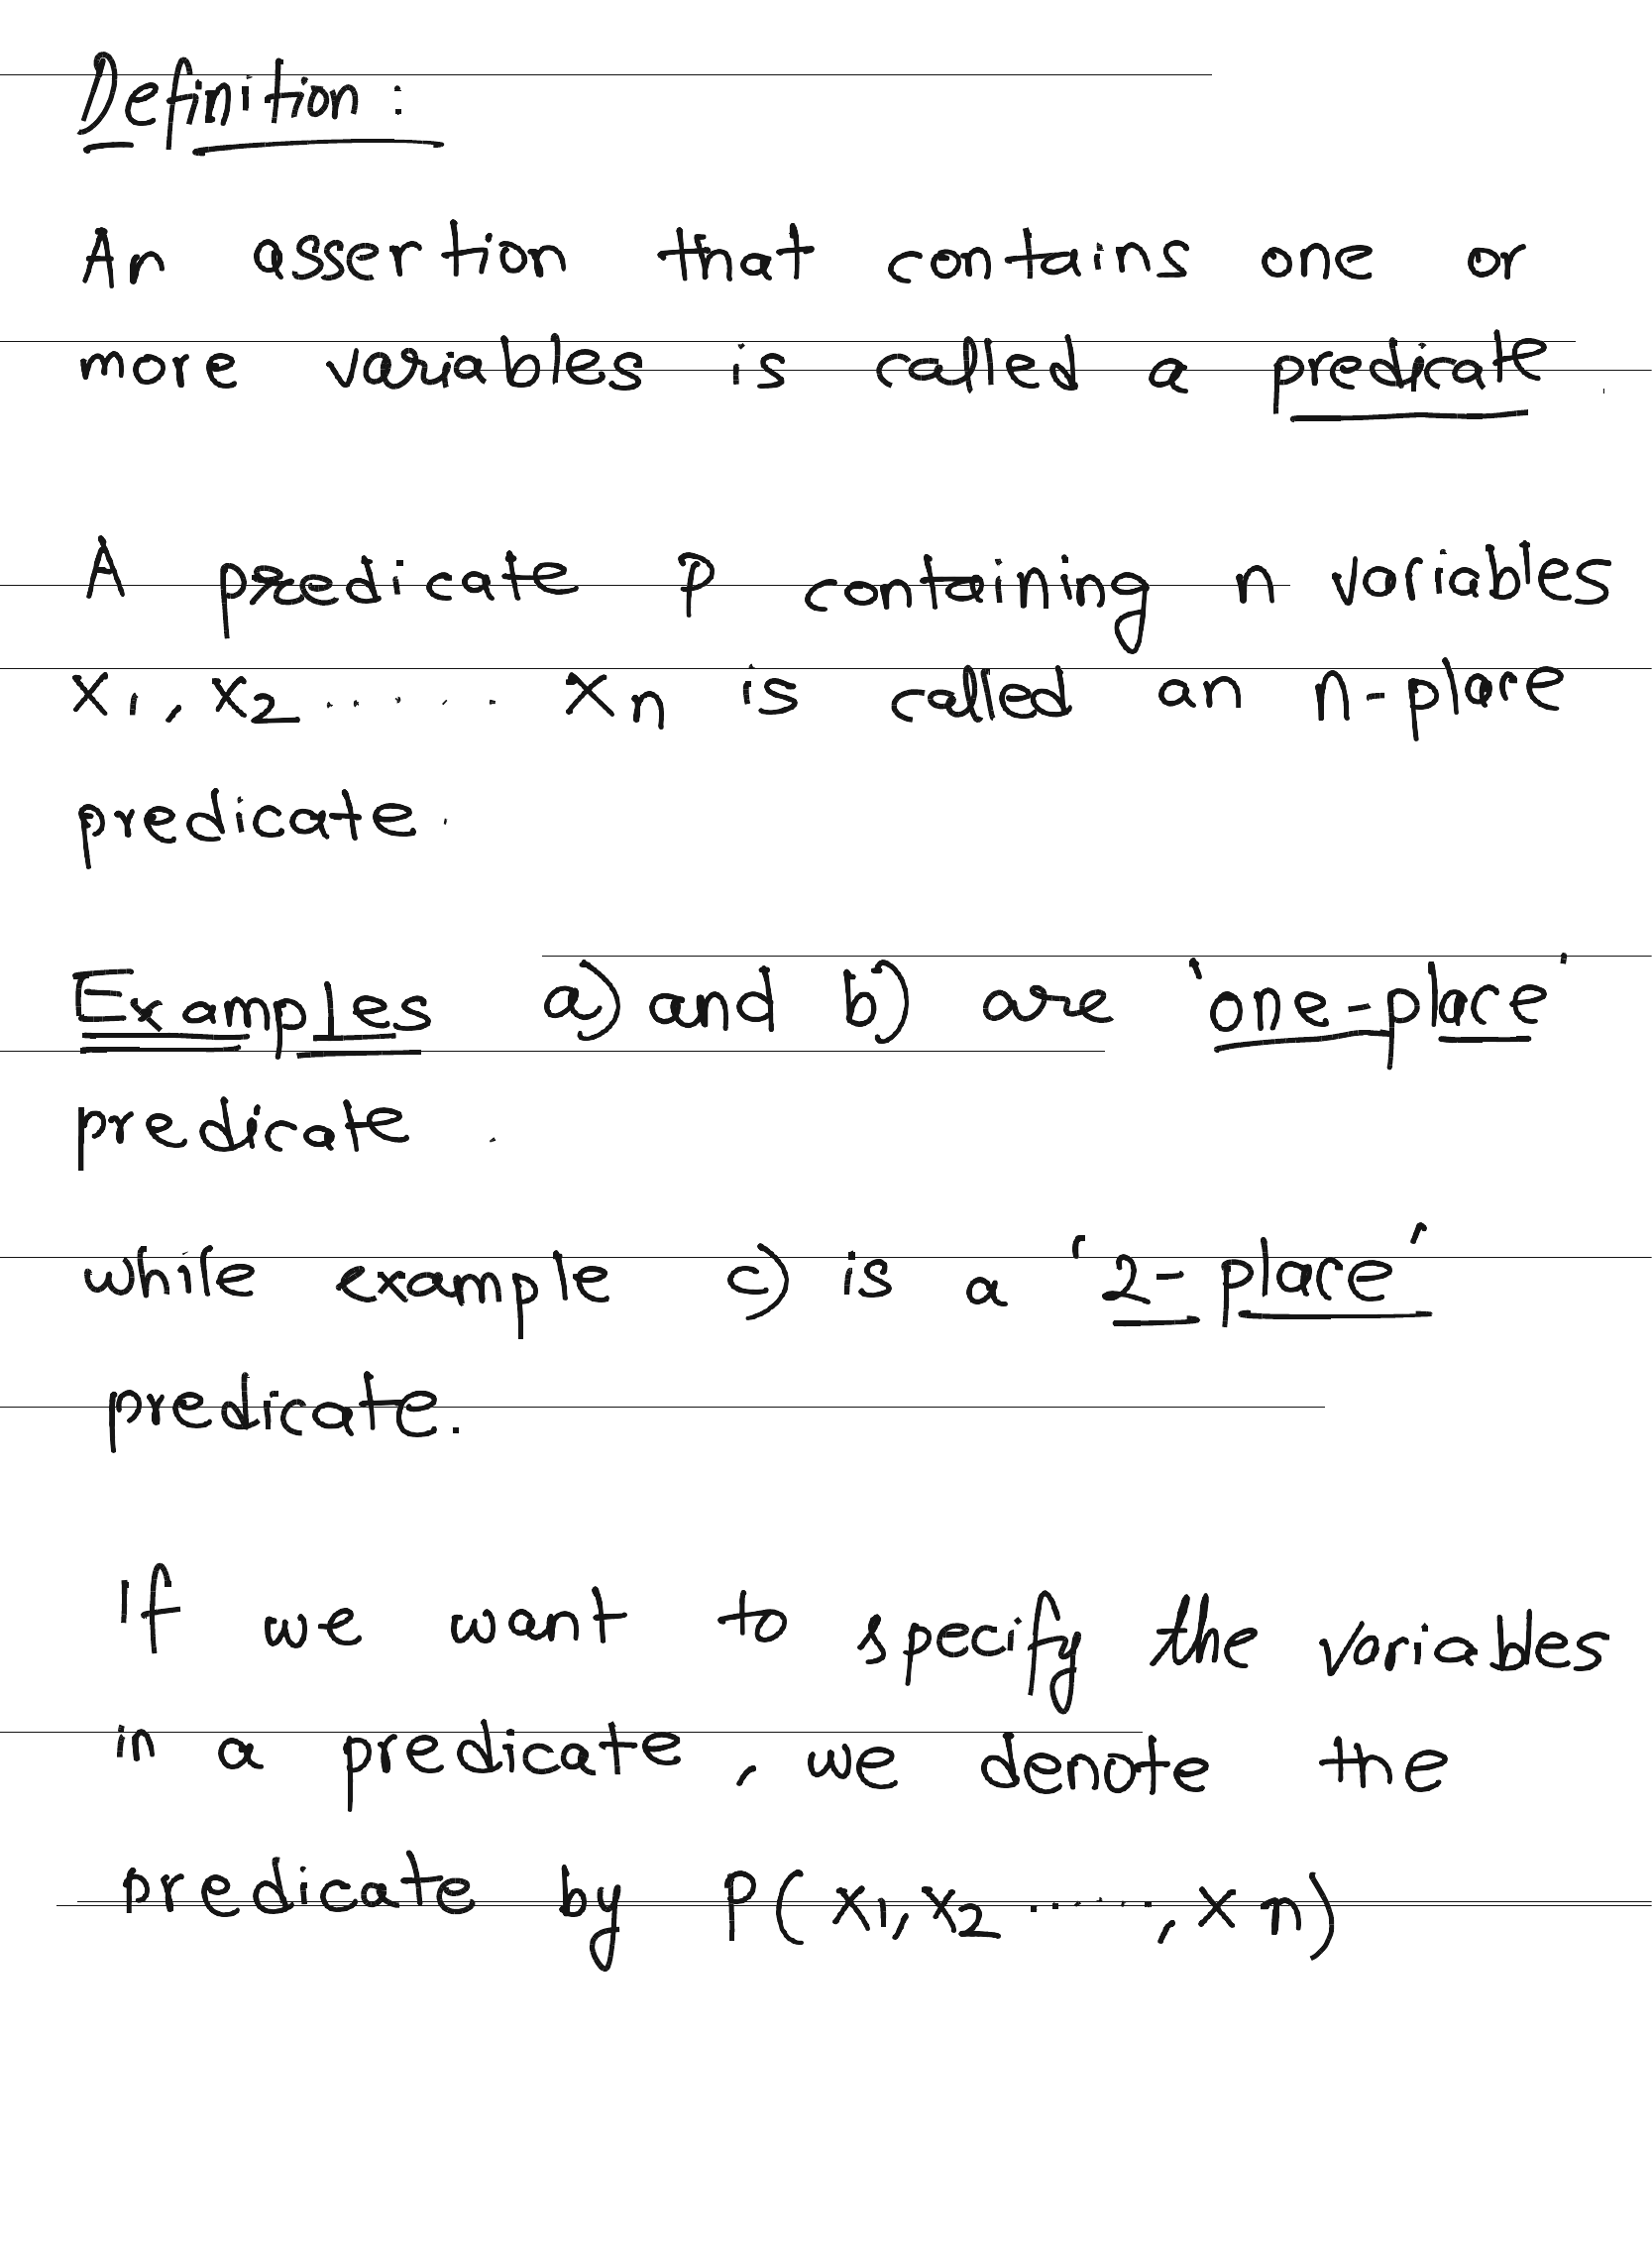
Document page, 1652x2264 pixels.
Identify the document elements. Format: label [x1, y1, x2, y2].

text_box [1369, 336, 1428, 393]
text_box [1423, 356, 1446, 391]
picture [757, 678, 799, 716]
text_box [981, 1733, 1210, 1795]
text_box [994, 555, 1004, 568]
picture [678, 552, 716, 618]
text_box [1428, 962, 1499, 1027]
picture [631, 691, 664, 730]
text_box [1366, 692, 1388, 702]
picture [78, 804, 105, 869]
picture [512, 1273, 538, 1340]
text_box [1220, 1259, 1255, 1330]
picture [776, 1869, 804, 1946]
picture [389, 241, 422, 278]
text_box [264, 57, 309, 126]
text_box [406, 1271, 502, 1307]
picture [122, 1867, 150, 1913]
text_box [1448, 539, 1531, 600]
text_box [742, 681, 752, 708]
picture [857, 1613, 887, 1664]
picture [1072, 1235, 1085, 1259]
text_box [1435, 567, 1443, 597]
picture [565, 671, 614, 717]
text_box [748, 663, 756, 672]
text_box [399, 1850, 477, 1915]
picture [144, 805, 176, 844]
text_box [1260, 1236, 1269, 1299]
picture [1498, 671, 1517, 701]
text_box [440, 698, 449, 707]
picture [1198, 1886, 1236, 1928]
picture [182, 1001, 216, 1024]
picture [1006, 354, 1040, 389]
text_box [191, 139, 445, 157]
text_box [220, 1371, 278, 1431]
text_box [848, 1250, 892, 1298]
picture [1526, 666, 1564, 712]
picture [130, 250, 165, 285]
text_box [129, 692, 140, 719]
picture [346, 555, 382, 604]
text_box [310, 1032, 399, 1042]
text_box [116, 1722, 155, 1761]
text_box [291, 234, 325, 281]
picture [457, 1718, 515, 1773]
picture [138, 1008, 153, 1023]
picture [1509, 984, 1547, 1025]
picture [1319, 1735, 1392, 1789]
text_box [740, 223, 816, 281]
text_box [1345, 1002, 1373, 1013]
picture [1189, 958, 1202, 979]
text_box [1156, 1270, 1184, 1281]
picture [352, 994, 431, 1031]
picture [500, 335, 540, 388]
text_box [908, 335, 978, 395]
picture [559, 1865, 588, 1917]
picture [1294, 991, 1329, 1027]
picture [72, 672, 109, 717]
text_box [553, 1250, 610, 1303]
text_box [299, 1866, 308, 1873]
picture [79, 350, 124, 381]
picture [373, 802, 416, 838]
text_box [392, 575, 401, 598]
picture [544, 959, 620, 1041]
picture [756, 353, 785, 389]
picture [1048, 334, 1079, 391]
text_box [393, 84, 401, 94]
picture [1314, 670, 1350, 721]
text_box [1560, 952, 1568, 967]
text_box [83, 1256, 132, 1297]
text_box [137, 1245, 170, 1299]
picture [253, 239, 283, 280]
picture [1405, 557, 1423, 602]
picture [1203, 675, 1241, 708]
text_box [293, 1049, 422, 1060]
picture [736, 1765, 756, 1786]
picture [888, 251, 923, 283]
text_box [165, 56, 231, 153]
text_box [307, 83, 359, 120]
text_box [1272, 351, 1363, 417]
text_box [452, 1426, 459, 1434]
text_box [1093, 241, 1104, 273]
picture [201, 1874, 241, 1917]
text_box [1332, 556, 1396, 606]
text_box [1289, 408, 1531, 423]
text_box [343, 1734, 397, 1813]
text_box [489, 697, 496, 708]
text_box [936, 1623, 965, 1658]
text_box [1051, 1901, 1059, 1910]
picture [508, 1608, 579, 1641]
text_box [1112, 1315, 1201, 1327]
text_box [1438, 1035, 1532, 1044]
text_box [236, 812, 245, 836]
text_box [1031, 1904, 1039, 1913]
text_box [1488, 1609, 1609, 1672]
picture [185, 787, 225, 843]
picture [199, 1245, 255, 1298]
picture [1149, 358, 1188, 394]
picture [217, 1737, 264, 1769]
text_box [1027, 1589, 1082, 1716]
picture [318, 1607, 362, 1645]
text_box [983, 337, 994, 388]
picture [172, 1392, 212, 1429]
picture [82, 142, 134, 154]
text_box [181, 1249, 189, 1257]
text_box [237, 796, 245, 806]
text_box [732, 363, 740, 388]
text_box [489, 1136, 496, 1145]
picture [1260, 1897, 1301, 1935]
text_box [927, 664, 1072, 724]
picture [124, 81, 159, 126]
text_box [299, 1881, 308, 1908]
picture [224, 996, 306, 1060]
text_box [832, 1885, 909, 1940]
text_box [1319, 1621, 1409, 1677]
text_box [361, 1881, 394, 1908]
text_box [1141, 1900, 1154, 1908]
picture [405, 1735, 444, 1773]
picture [1157, 1920, 1175, 1945]
text_box [1022, 225, 1034, 247]
picture [1210, 991, 1243, 1033]
picture [86, 535, 125, 599]
text_box [995, 575, 1004, 606]
text_box [253, 788, 362, 842]
picture [591, 1586, 627, 1643]
picture [461, 571, 495, 602]
text_box [522, 1743, 559, 1775]
text_box [79, 1044, 242, 1055]
text_box [1116, 239, 1189, 279]
text_box [1419, 1622, 1478, 1666]
text_box [140, 1562, 183, 1656]
picture [1253, 987, 1280, 1029]
text_box [353, 699, 361, 708]
picture [966, 1276, 1009, 1306]
text_box [81, 1032, 251, 1041]
text_box [589, 1883, 622, 1973]
text_box [199, 1096, 335, 1153]
picture [501, 550, 579, 601]
picture [265, 1614, 307, 1648]
text_box [363, 347, 455, 391]
picture [1101, 1253, 1151, 1305]
picture [319, 1878, 358, 1913]
text_box [75, 51, 118, 136]
text_box [598, 1719, 681, 1777]
text_box [1386, 987, 1420, 1071]
picture [649, 991, 728, 1032]
picture [326, 347, 360, 388]
text_box [1118, 1900, 1128, 1908]
picture [165, 705, 181, 723]
picture [1016, 567, 1048, 609]
text_box [393, 108, 402, 116]
text_box [211, 676, 300, 725]
text_box [1276, 1257, 1393, 1302]
picture [114, 809, 135, 838]
picture [206, 352, 238, 389]
text_box [737, 341, 746, 351]
text_box [78, 1107, 134, 1172]
picture [657, 227, 732, 282]
picture [1157, 678, 1196, 708]
picture [903, 1622, 933, 1687]
text_box [395, 558, 403, 567]
text_box [326, 701, 334, 710]
text_box [560, 1743, 593, 1776]
text_box [71, 968, 164, 1034]
picture [726, 1243, 790, 1321]
text_box [1237, 1309, 1434, 1320]
text_box [1407, 657, 1492, 741]
text_box [1213, 1029, 1392, 1053]
picture [805, 579, 837, 612]
picture [920, 554, 984, 611]
text_box [242, 72, 253, 114]
picture [717, 1590, 788, 1643]
text_box [971, 1615, 1022, 1657]
text_box [1076, 572, 1150, 654]
picture [498, 241, 567, 278]
text_box [1004, 248, 1081, 277]
text_box [808, 1744, 898, 1789]
picture [451, 1609, 496, 1643]
picture [843, 960, 909, 1044]
text_box [219, 562, 340, 641]
text_box [875, 353, 903, 389]
picture [1405, 1750, 1448, 1792]
picture [1410, 1222, 1427, 1244]
picture [145, 1113, 188, 1149]
text_box [393, 696, 401, 704]
picture [1262, 247, 1292, 278]
picture [1235, 565, 1274, 605]
text_box [1300, 243, 1373, 281]
picture [343, 1099, 409, 1152]
text_box [1096, 1896, 1103, 1905]
text_box [120, 1577, 129, 1627]
picture [1538, 558, 1611, 605]
text_box [922, 1885, 1001, 1939]
text_box [1308, 1871, 1335, 1962]
text_box [252, 1857, 294, 1914]
text_box [1072, 1899, 1082, 1909]
picture [177, 1265, 191, 1294]
picture [931, 246, 992, 281]
text_box [335, 1265, 409, 1303]
picture [441, 219, 493, 277]
picture [133, 354, 166, 385]
text_box [1060, 553, 1069, 564]
text_box [844, 579, 912, 611]
text_box [1150, 1593, 1258, 1668]
text_box [320, 239, 345, 282]
picture [172, 354, 189, 388]
text_box [279, 1371, 437, 1437]
text_box [1452, 329, 1547, 392]
text_box [109, 1390, 165, 1453]
text_box [453, 355, 489, 386]
text_box [323, 980, 335, 1031]
picture [82, 227, 114, 288]
text_box [982, 984, 1115, 1024]
picture [1468, 244, 1526, 280]
picture [736, 965, 774, 1032]
text_box [724, 1870, 756, 1942]
text_box [550, 332, 642, 391]
text_box [346, 242, 380, 282]
text_box [891, 689, 922, 724]
picture [160, 1873, 184, 1913]
picture [1060, 573, 1072, 600]
picture [426, 571, 453, 601]
